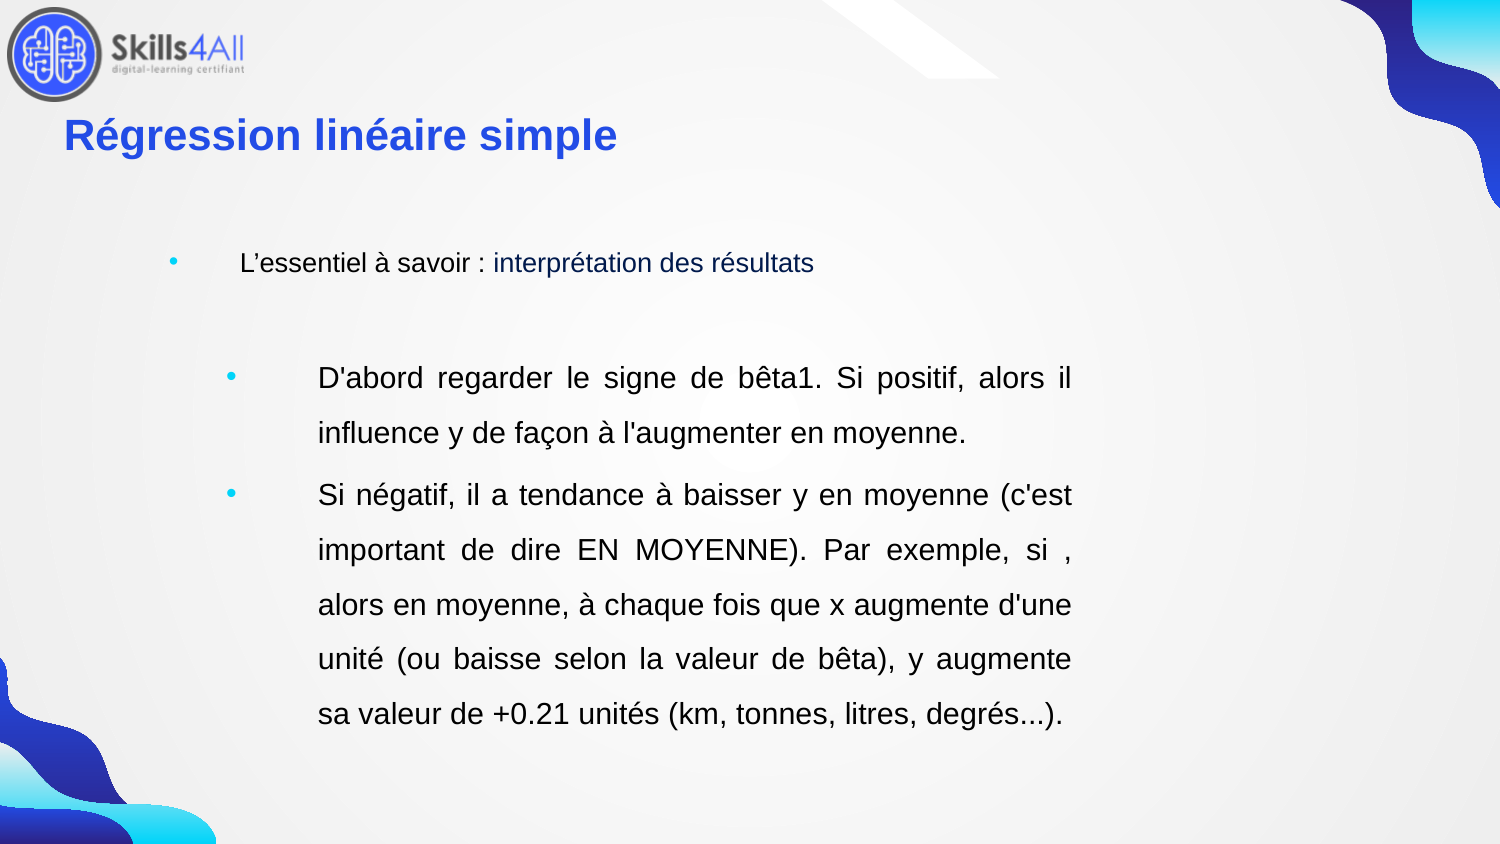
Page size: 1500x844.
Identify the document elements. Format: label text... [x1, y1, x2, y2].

picture [7, 7, 244, 102]
title Régression linéaire simple [63, 91, 1090, 160]
